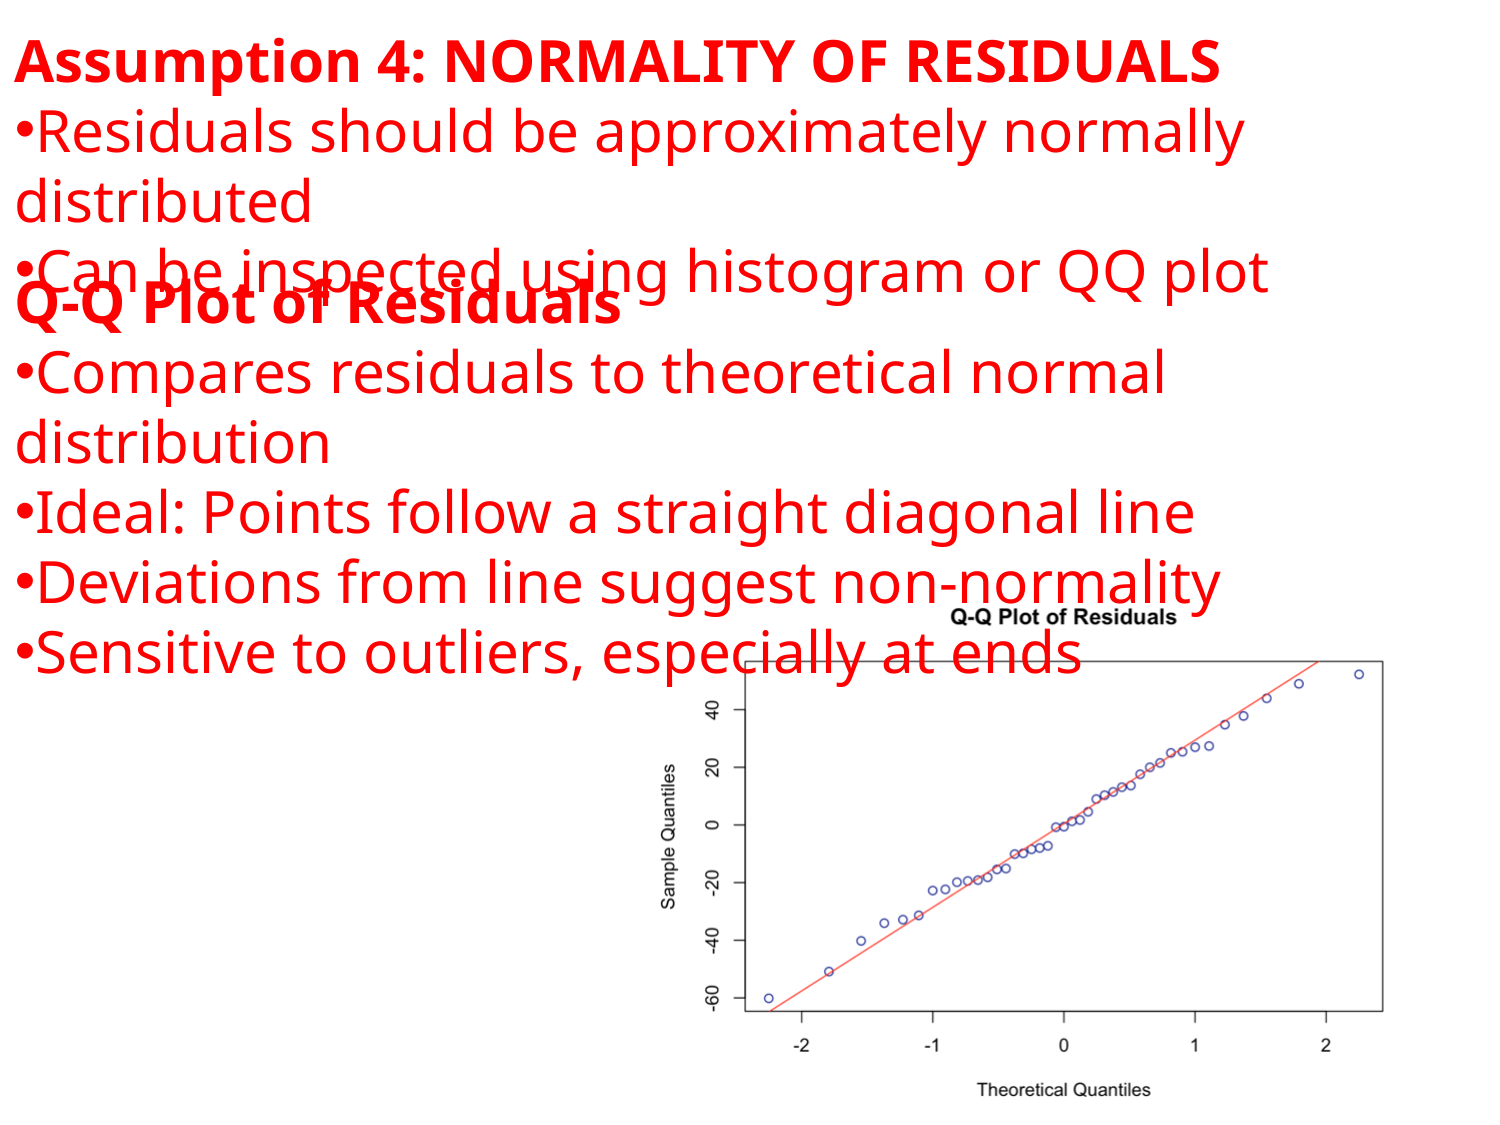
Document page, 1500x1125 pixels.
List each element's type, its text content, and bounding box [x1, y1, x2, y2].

text_box Assumption 4: NORMALITY OF RESIDUALS Residuals should be approximately normally distributed Can be inspected using histogram or QQ plot [0, 16, 1461, 521]
text_box Q-Q Plot of Residuals Compares residuals to theoretical normal distribution Ideal: Points follow a straight diagonal line Deviations from line suggest non-normality Sensitive to outliers, especially at ends [0, 521, 1397, 693]
picture [643, 582, 1500, 1109]
